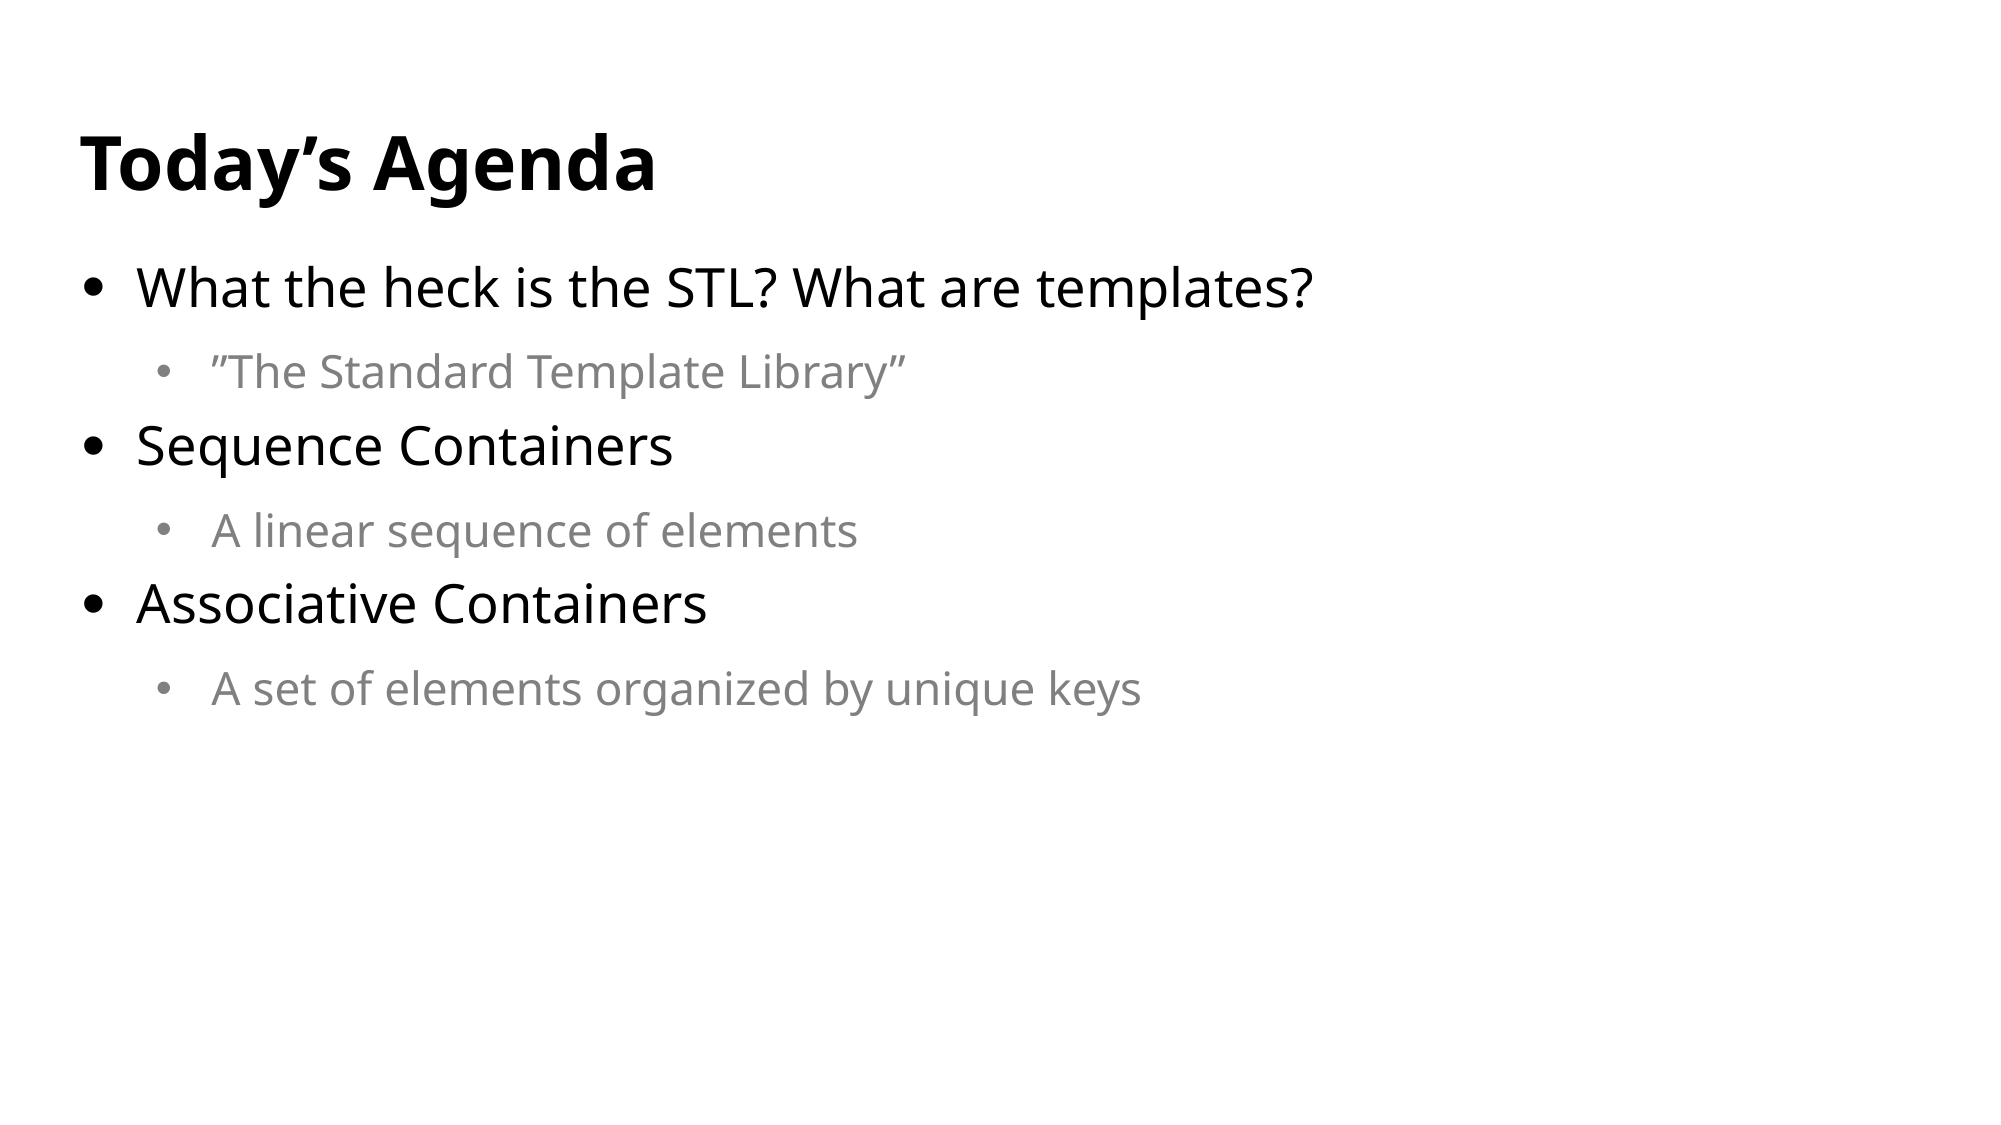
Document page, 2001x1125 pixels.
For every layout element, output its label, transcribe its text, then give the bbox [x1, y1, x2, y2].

list What the heck is the STL? What are templates? ”The Standard Template Library” Sequence Containers A linear sequence of elements Associative Containers A set of elements organized by unique keys [64, 252, 1936, 1038]
title Today’s Agenda [64, 103, 1936, 230]
